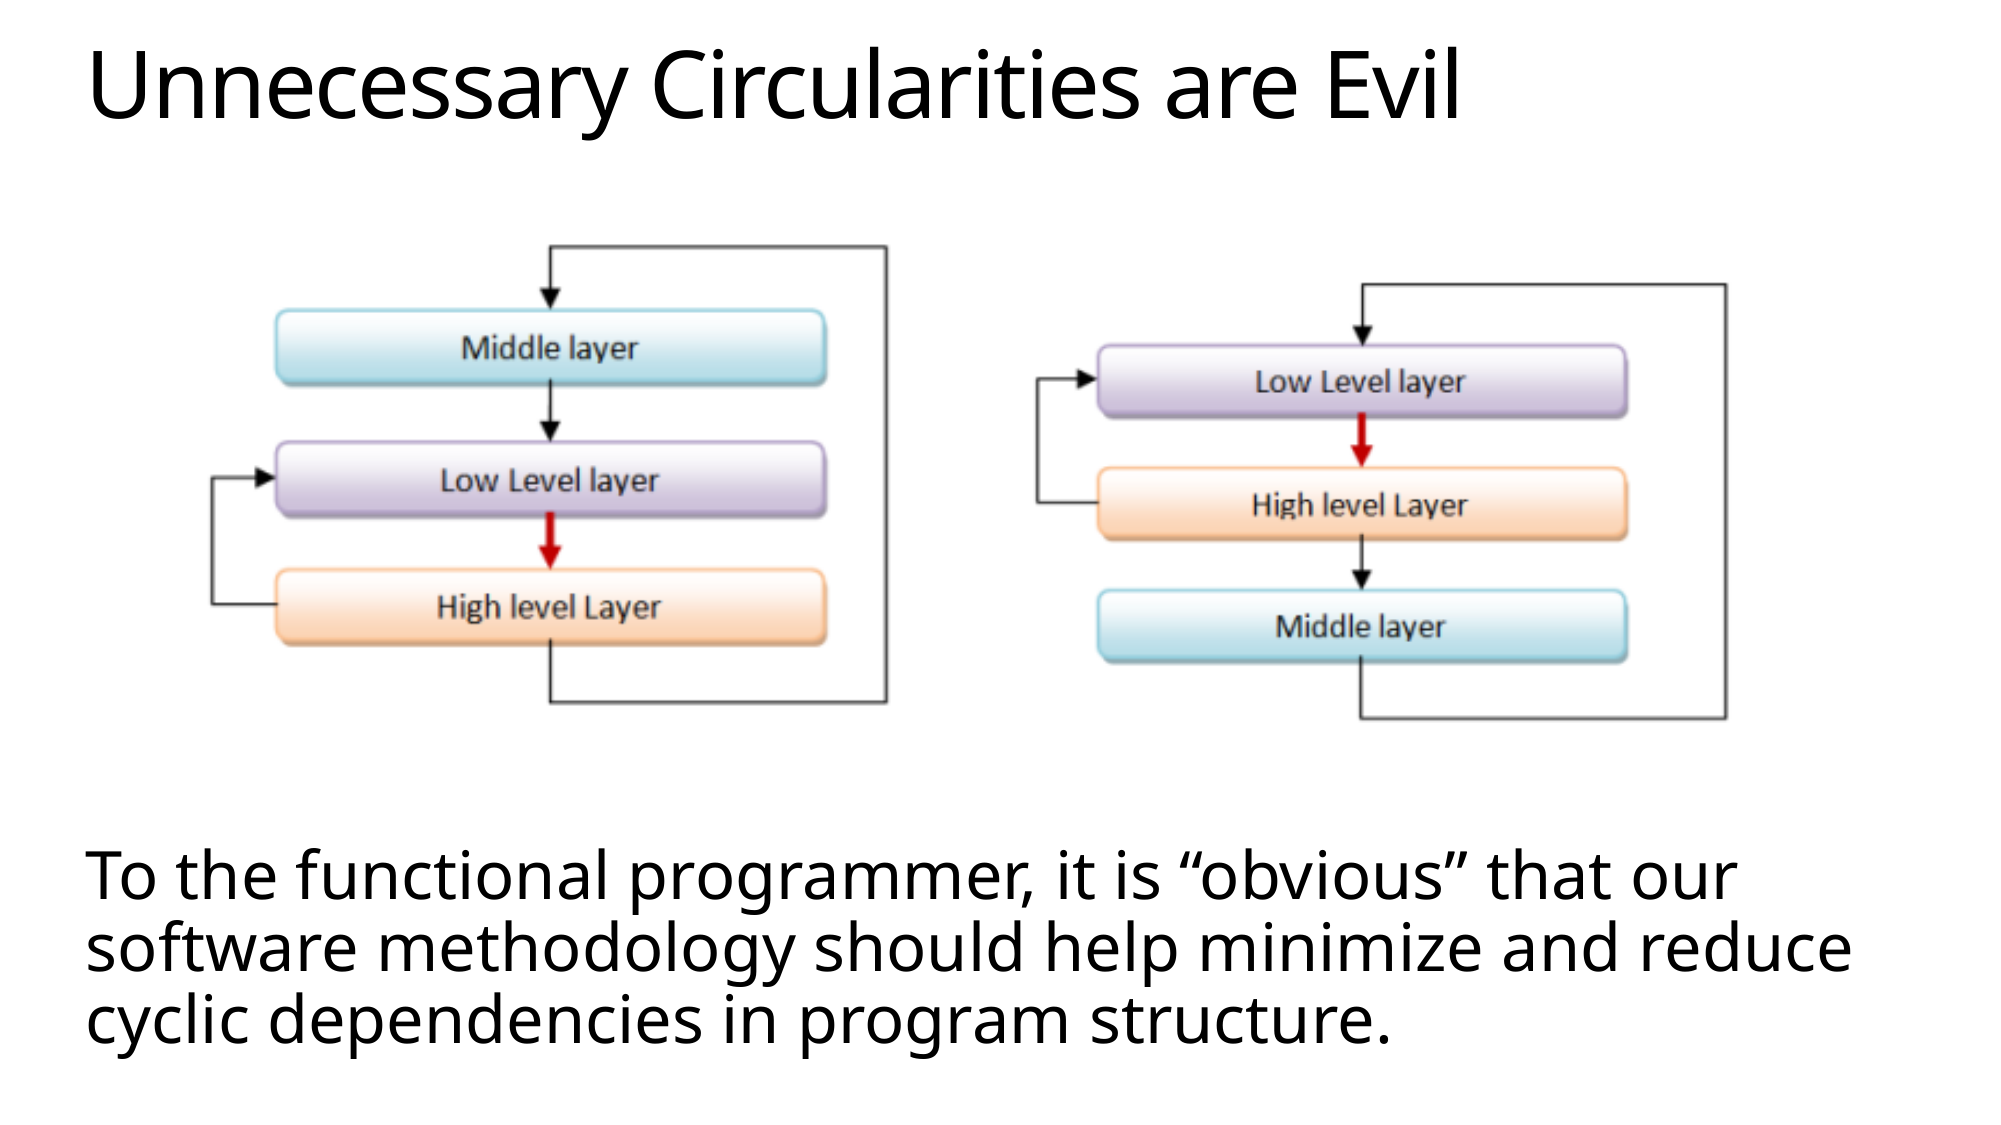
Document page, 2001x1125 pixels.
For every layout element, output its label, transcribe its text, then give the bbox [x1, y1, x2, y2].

picture [194, 220, 915, 736]
list To the functional programmer, it is “obvious” that our software methodology should help minimize and reduce cyclic dependencies in program structure. [85, 237, 1914, 1078]
title Unnecessary Circularities are Evil [85, 37, 1914, 140]
picture [1019, 263, 1740, 736]
